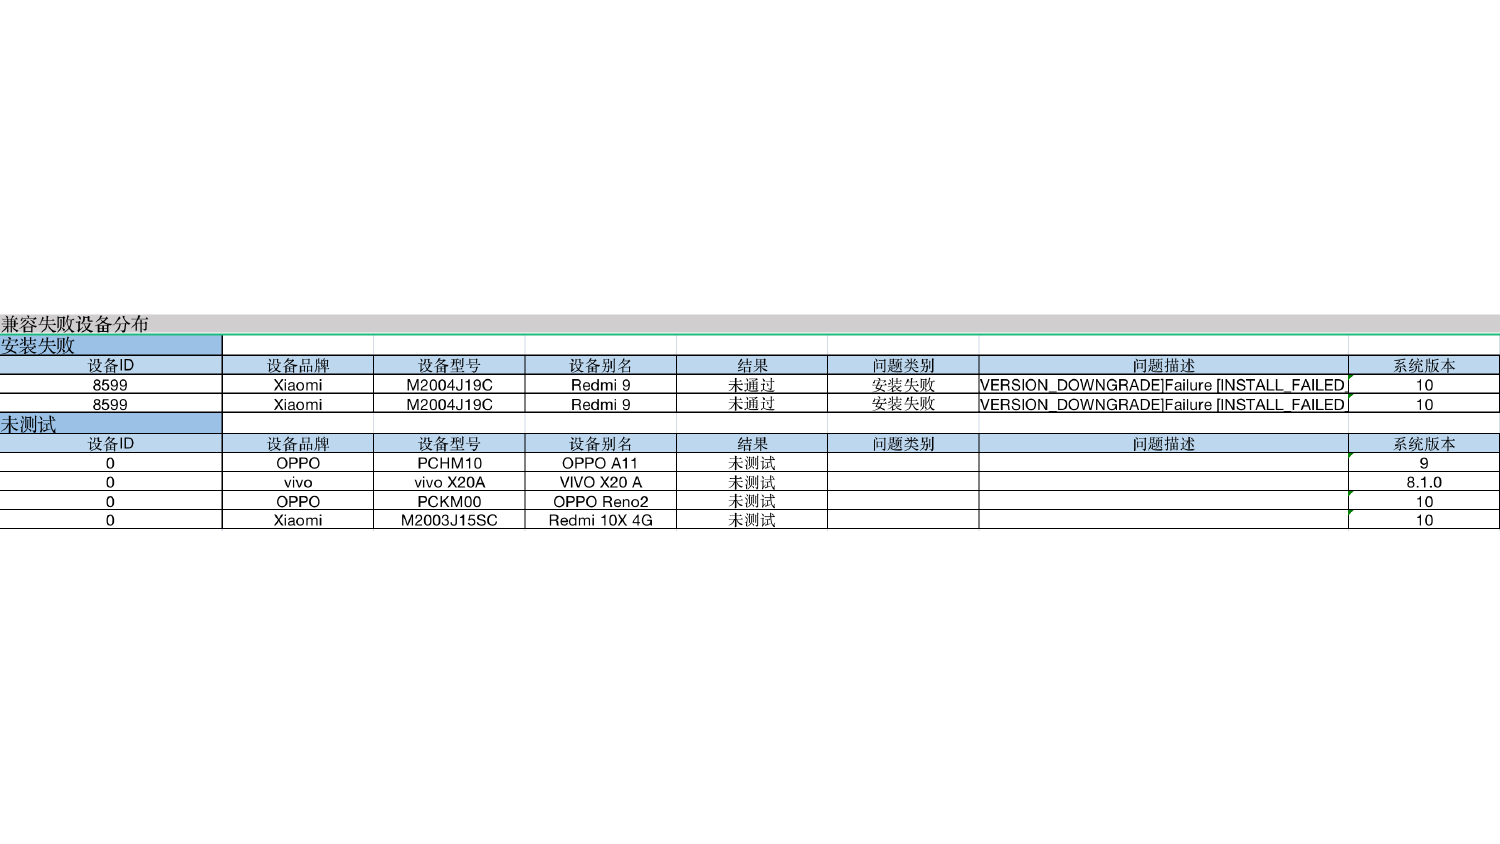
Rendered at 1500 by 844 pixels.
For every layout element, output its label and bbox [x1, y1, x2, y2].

picture [0, 313, 1500, 531]
